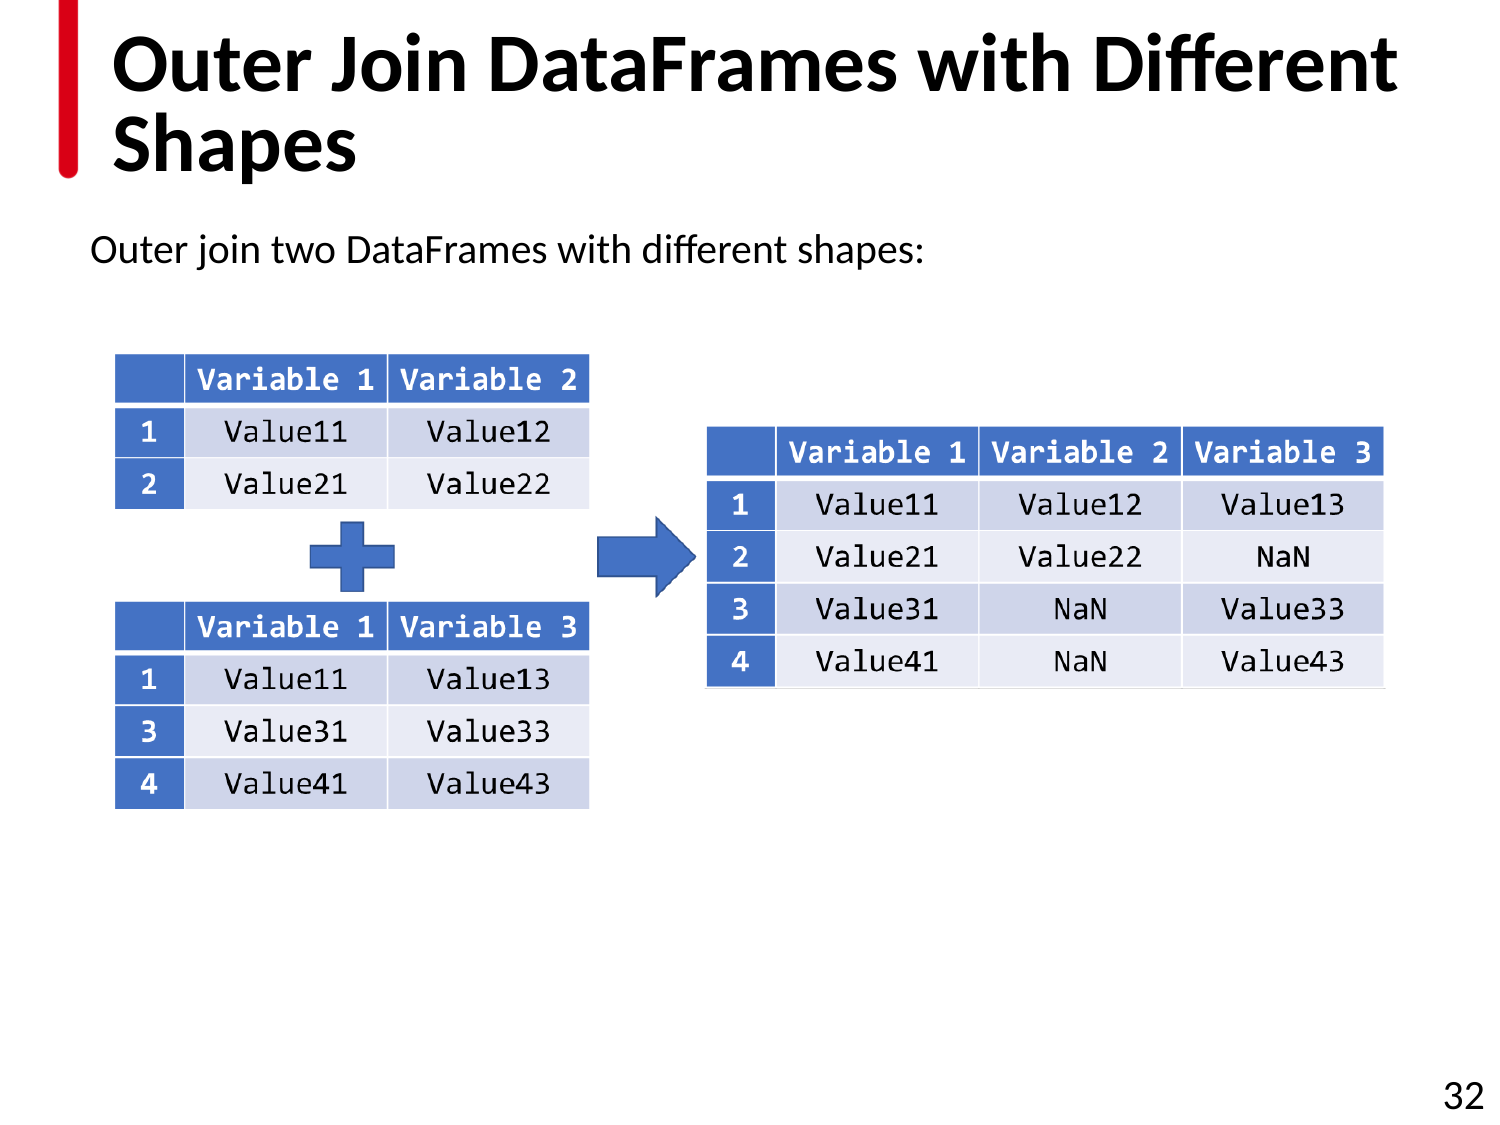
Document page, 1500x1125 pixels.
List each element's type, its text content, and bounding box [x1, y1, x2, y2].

picture [57, 0, 81, 200]
list Outer join two DataFrames with different shapes: [75, 214, 1425, 957]
picture [112, 348, 1388, 822]
title Outer Join DataFrames with Different Shapes [97, 0, 1500, 215]
